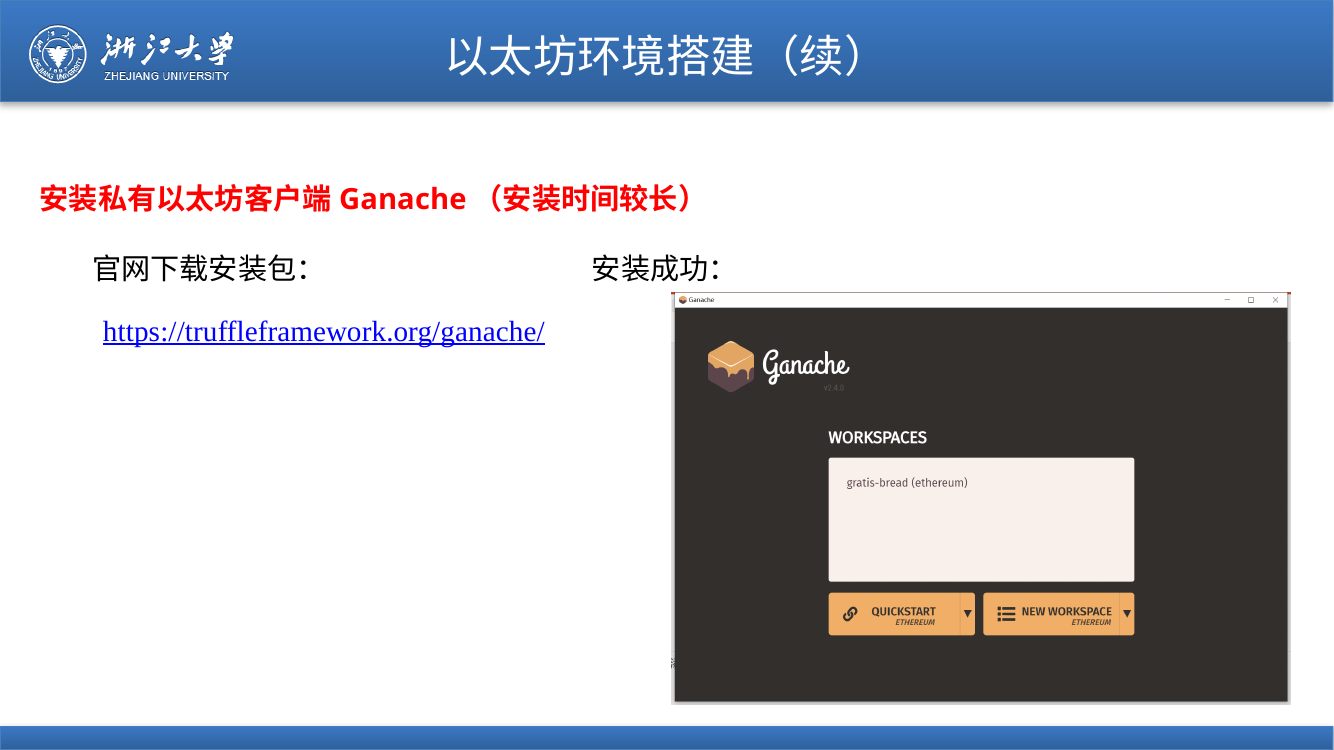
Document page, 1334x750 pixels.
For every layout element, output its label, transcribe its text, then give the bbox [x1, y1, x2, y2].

picture [671, 291, 1291, 705]
text_box 安装私有以太坊客户端Ganache（安装时间较长） 官网下载安装包： 安装成功： [24, 172, 1290, 537]
text_box https://truffleframework.org/ganache/ [88, 304, 567, 355]
title 以太坊环境搭建（续） [0, 19, 1334, 91]
